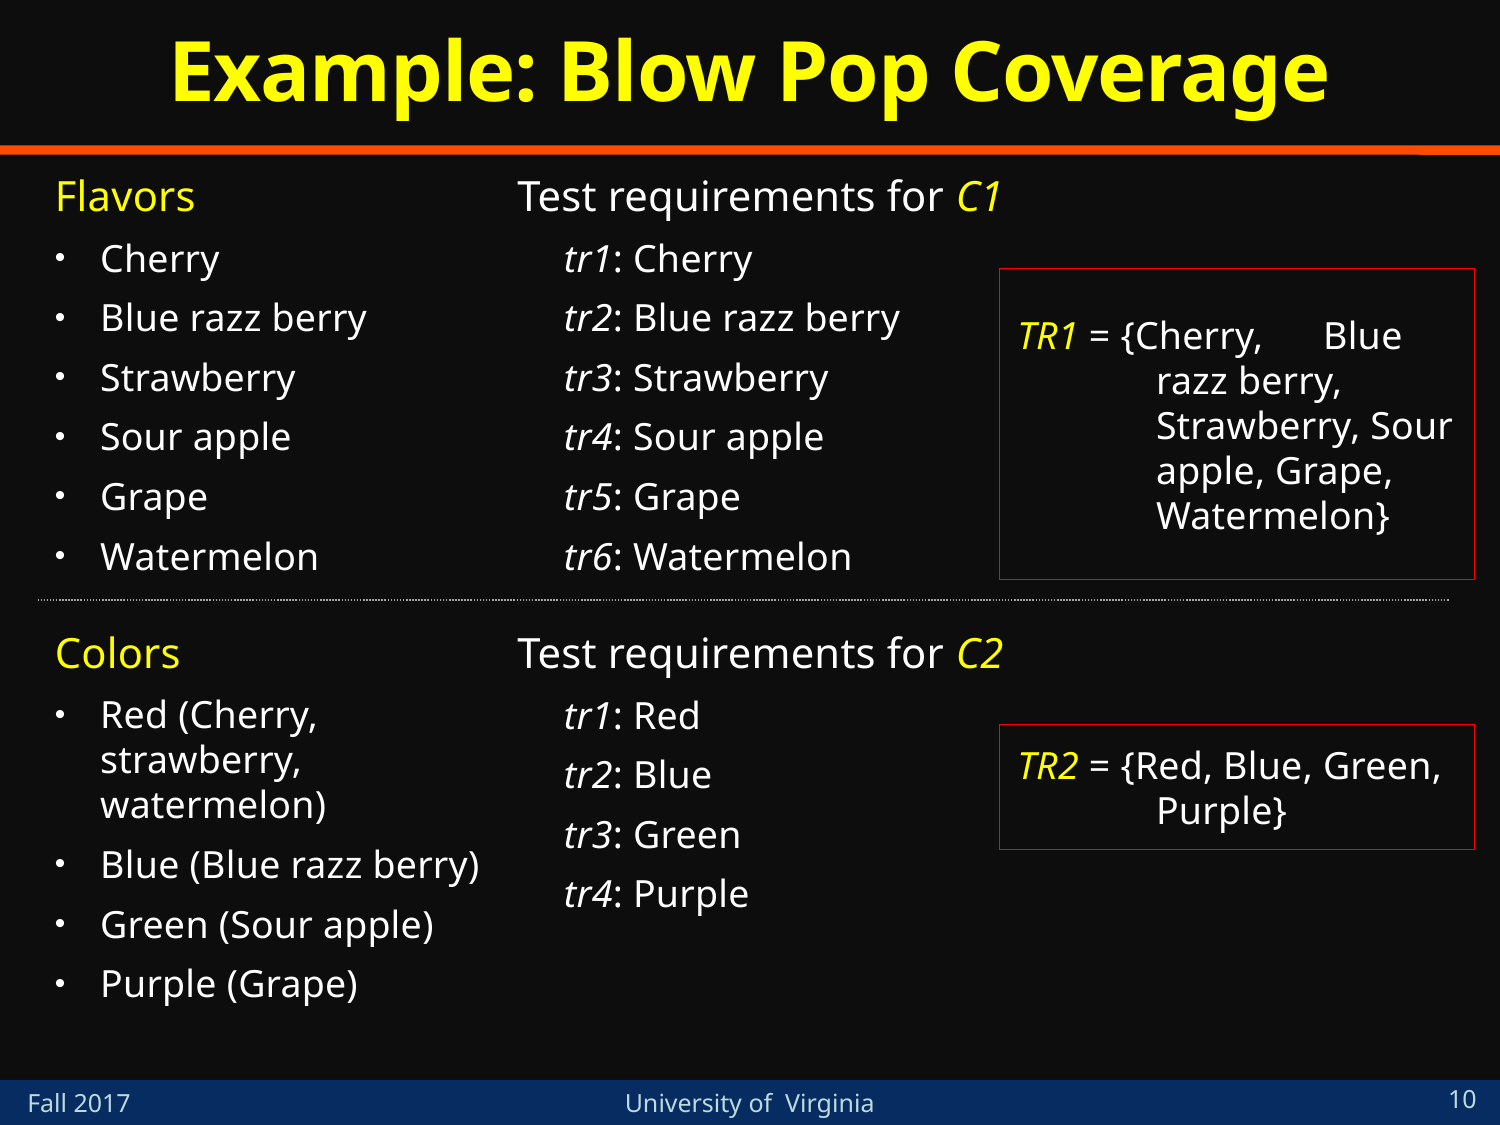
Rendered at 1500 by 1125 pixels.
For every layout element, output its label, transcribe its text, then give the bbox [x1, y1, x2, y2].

text_box TR1 = {Cherry, Blue razz berry, Strawberry, Sour apple, Grape, Watermelon} [999, 268, 1475, 580]
text_box TR2 = {Red, Blue, Green, Purple} [999, 724, 1475, 850]
text_box Flavors Cherry Blue razz berry Strawberry Sour apple Grape Watermelon [37, 162, 500, 597]
text_box Test requirements for C2 tr1: Red tr2: Blue tr3: Green tr4: Purple [500, 619, 1121, 941]
text_box Colors Red (Cherry, strawberry, watermelon) Blue (Blue razz berry) Green (Sour apple) Purple (Grape) [37, 619, 509, 979]
title Example: Blow Pop Coverage [0, 0, 1500, 150]
text_box Test requirements for C1 tr1: Cherry tr2: Blue razz berry tr3: Strawberry tr4: Sour apple tr5: Grape tr6: Watermelon [500, 162, 1121, 595]
